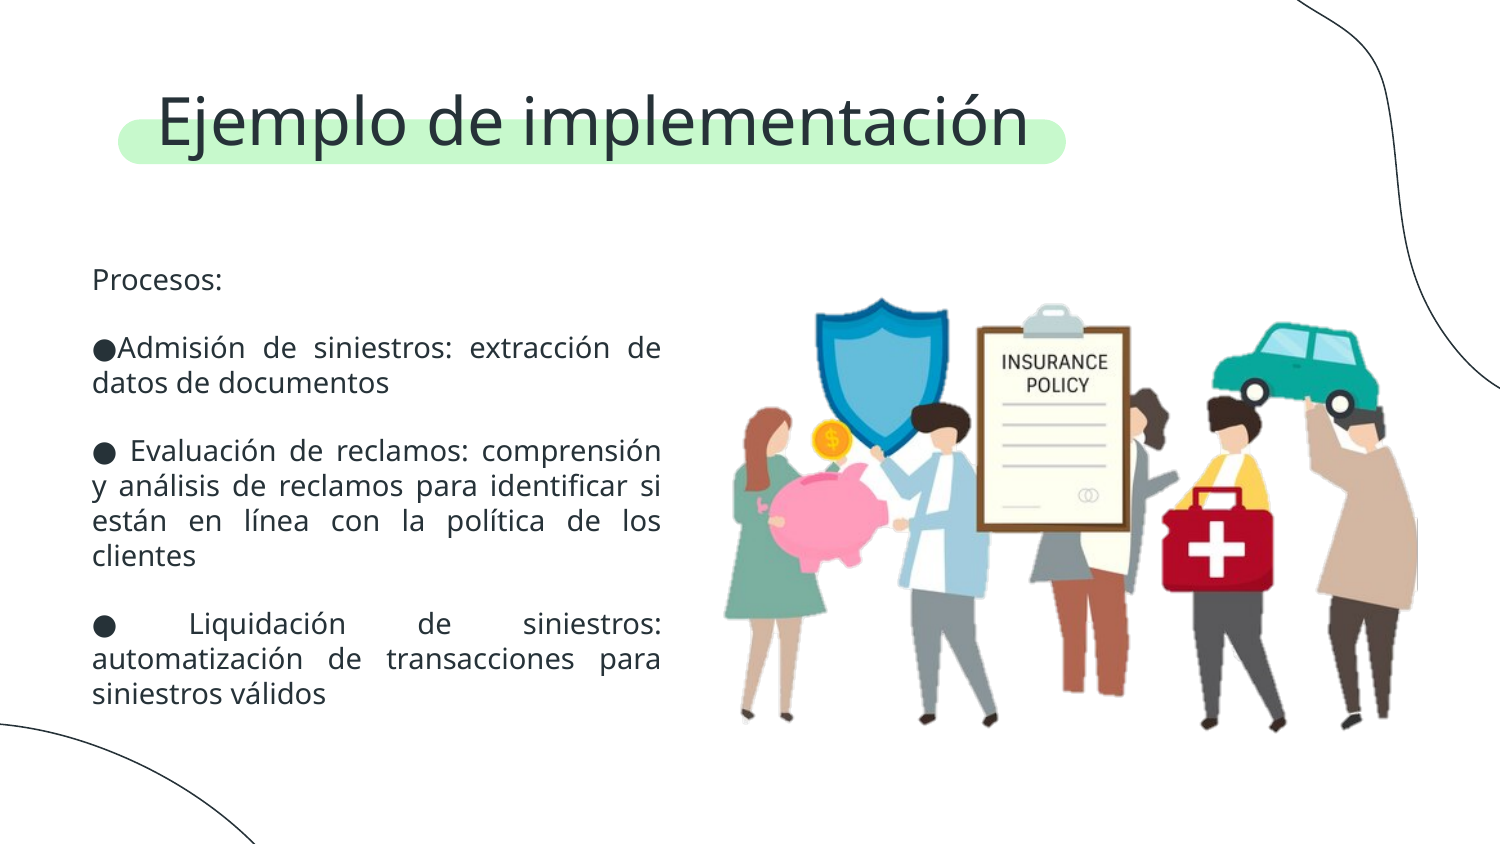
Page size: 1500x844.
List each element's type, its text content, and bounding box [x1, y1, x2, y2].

title Ejemplo de implementación [0, 64, 1048, 165]
subtitle Procesos: ●Admisión de siniestros: extracción de datos de documentos ● Evaluación de reclamos: comprensión y análisis de reclamos para identificar si están en línea con la política de los clientes ● Liquidación de siniestros: automatización de transacciones para siniestros válidos [76, 245, 657, 782]
picture [662, 212, 1469, 815]
